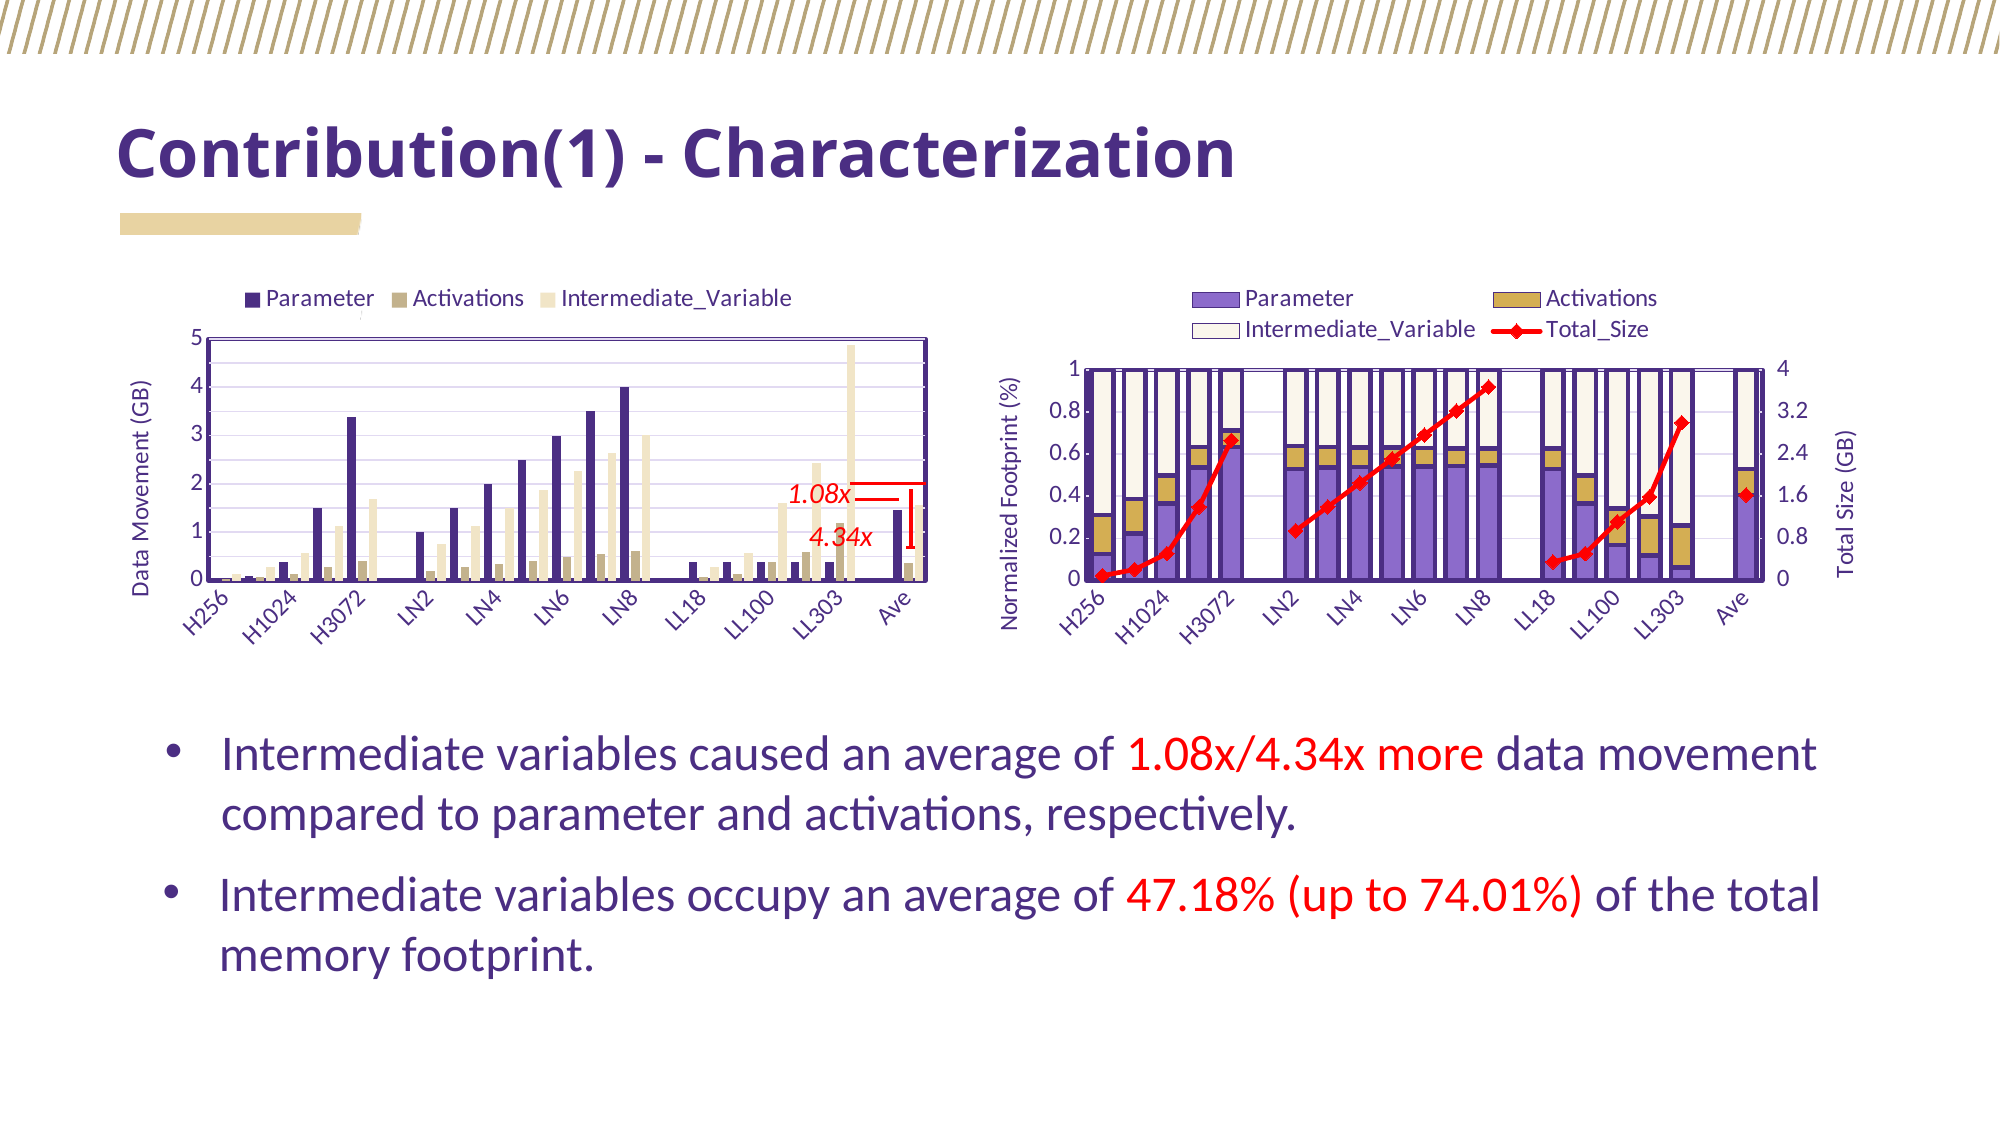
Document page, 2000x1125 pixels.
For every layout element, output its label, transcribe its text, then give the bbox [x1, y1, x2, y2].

chart [95, 270, 943, 659]
chart [963, 270, 1886, 659]
text_box Intermediate variables caused an average of 1.08x/4.34x more data movement compared to parameter and activations, respectively. [150, 712, 1886, 848]
title Contribution(1) - Characterization [100, 82, 1891, 199]
picture [0, 0, 2000, 54]
text_box Intermediate variables occupy an average of 47.18% (up to 74.01%) of the total memory footprint. [147, 854, 1883, 989]
